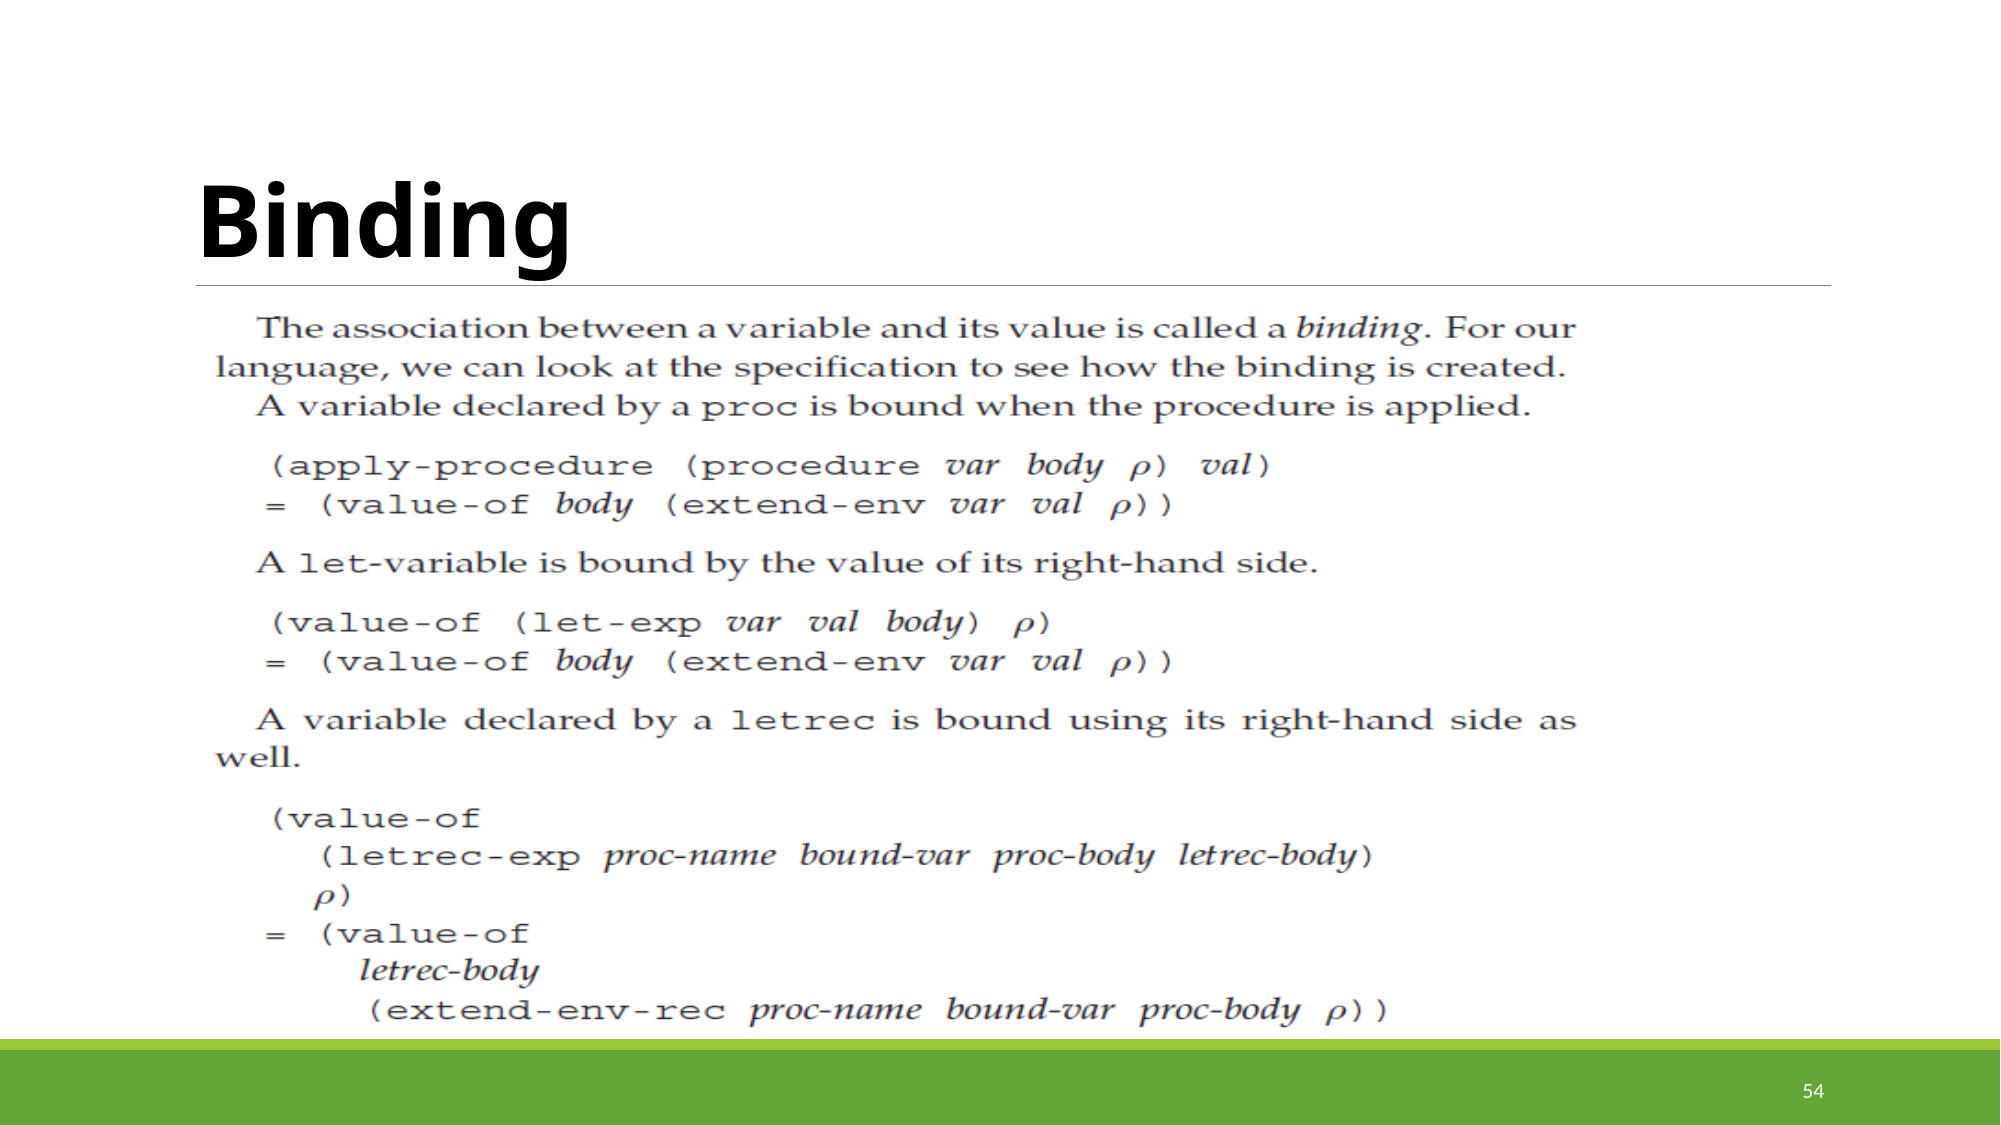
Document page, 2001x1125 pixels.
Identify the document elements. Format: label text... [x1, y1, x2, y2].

slide_number 54 [1624, 1059, 1840, 1120]
title Binding [180, 47, 1830, 285]
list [179, 299, 1625, 1030]
